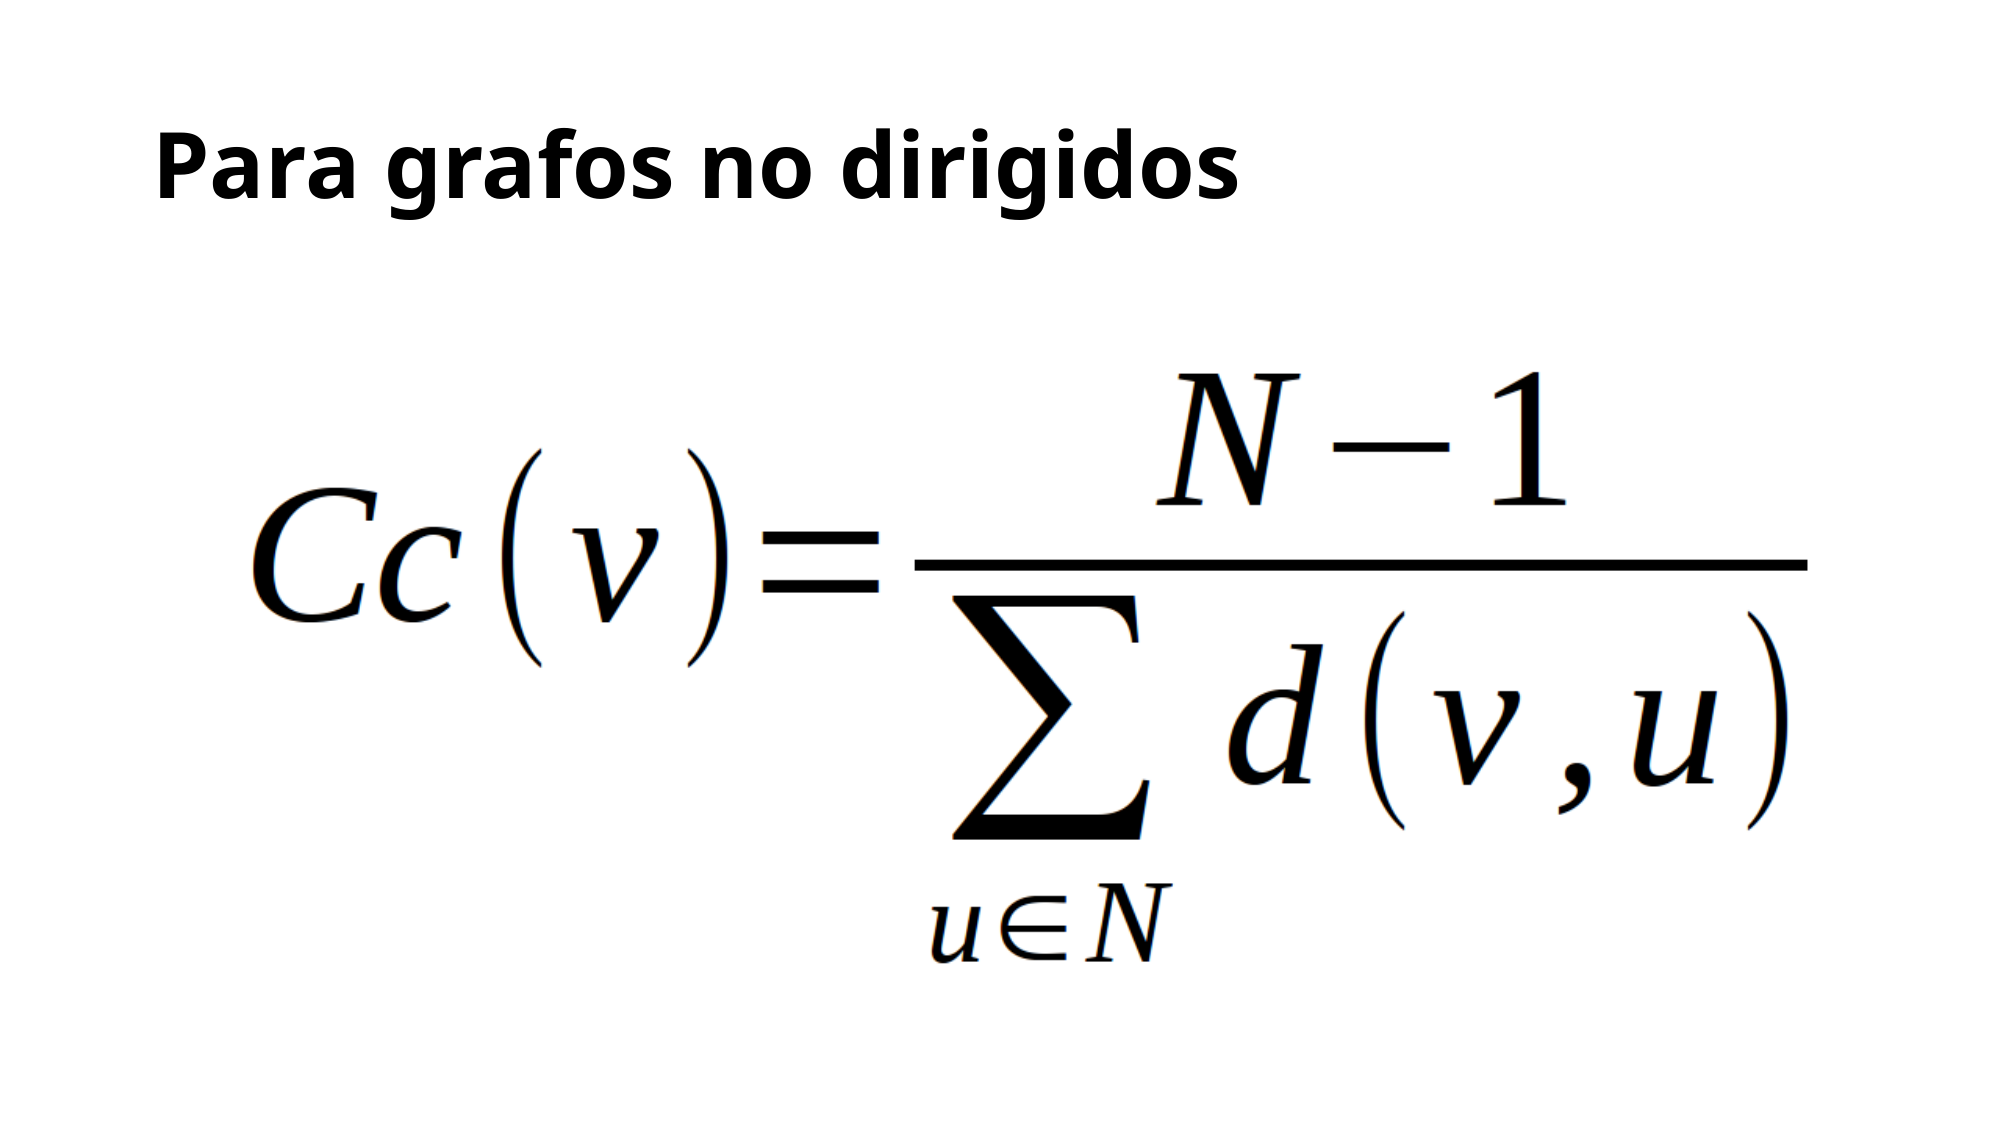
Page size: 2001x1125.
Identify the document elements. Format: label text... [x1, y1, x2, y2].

title Para grafos no dirigidos [137, 59, 1863, 278]
picture [163, 277, 1925, 1026]
